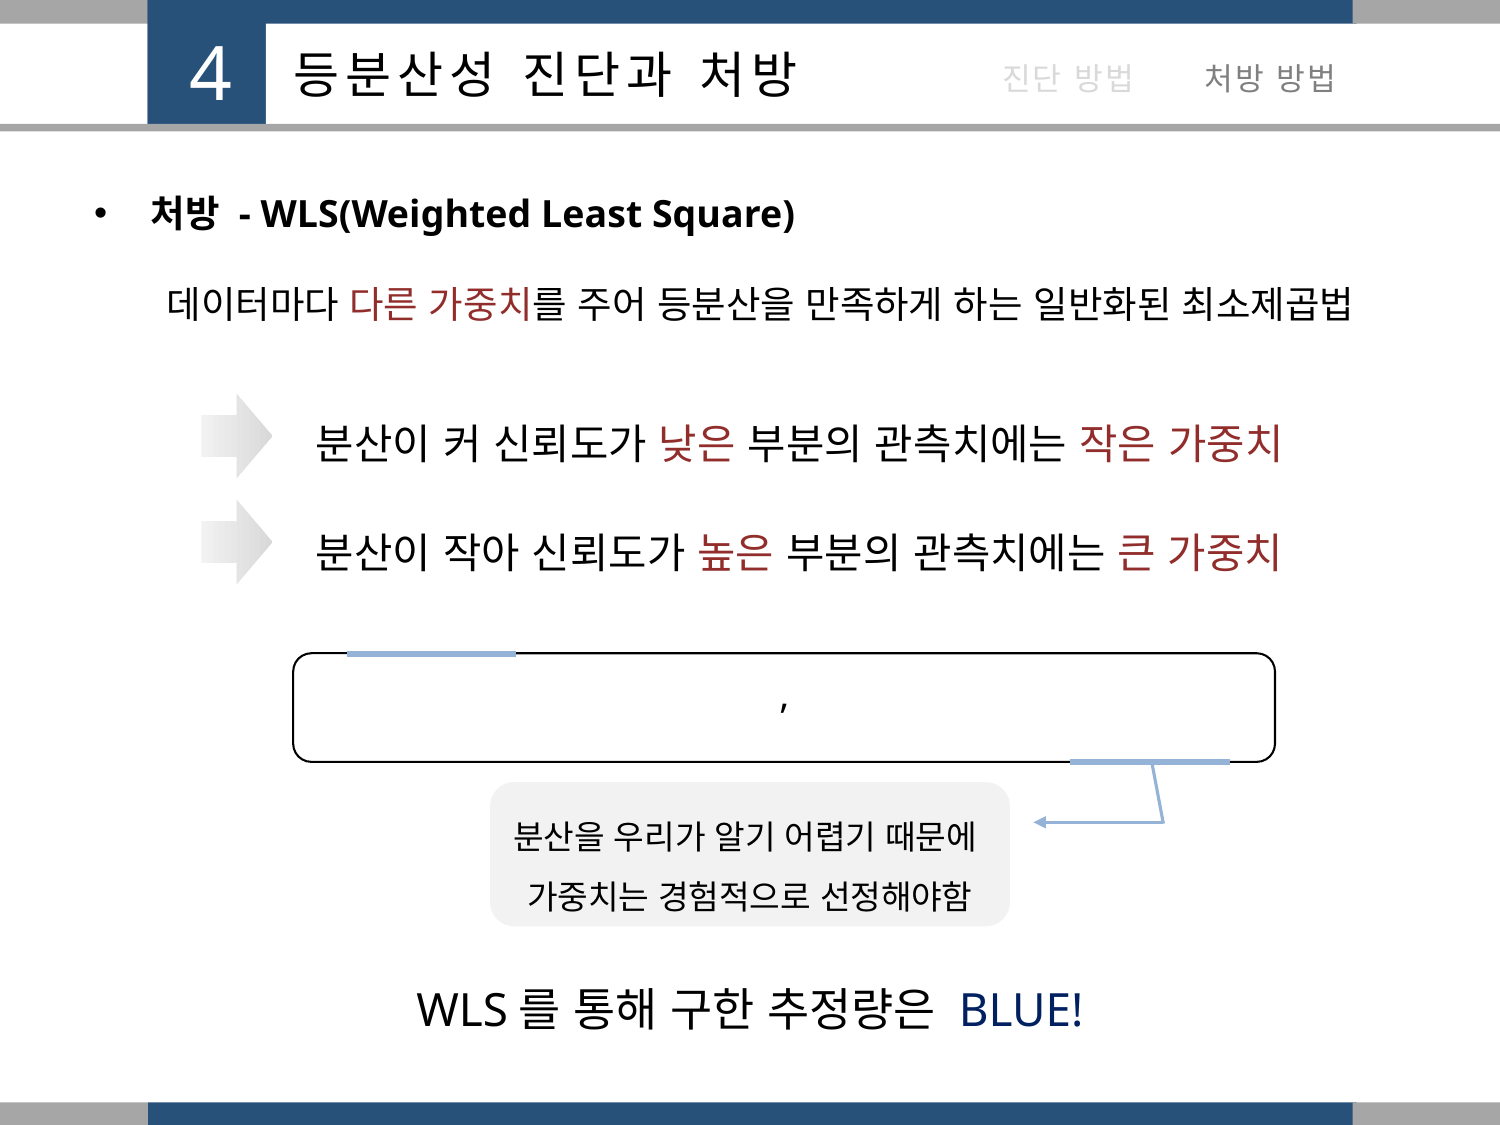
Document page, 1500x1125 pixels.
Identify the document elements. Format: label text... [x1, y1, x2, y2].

text_box [199, 392, 274, 480]
text_box 분산이 작아 신뢰도가 높은 부분의 관측치에는 큰 가중치 [301, 494, 1426, 585]
text_box 분산이 커 신뢰도가 낮은 부분의 관측치에는 작은 가중치 [301, 385, 1426, 475]
text_box 데이터마다 다른 가중치를 주어 등분산을 만족하게 하는 일반화된 최소제곱법 [151, 251, 1431, 334]
text_box 분산을 우리가 알기 어렵기 때문에 가중치는 경험적으로 선정해야함 [497, 788, 1003, 924]
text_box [292, 653, 1276, 763]
text_box [488, 779, 1012, 922]
text_box [199, 498, 274, 586]
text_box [1151, 770, 1164, 822]
text_box [499, 924, 1001, 929]
text_box WLS를 통해 구한 추정량은 BLUE! [353, 946, 1147, 1044]
text_box 처방 - WLS(Weighted Least Square) [79, 182, 1238, 243]
